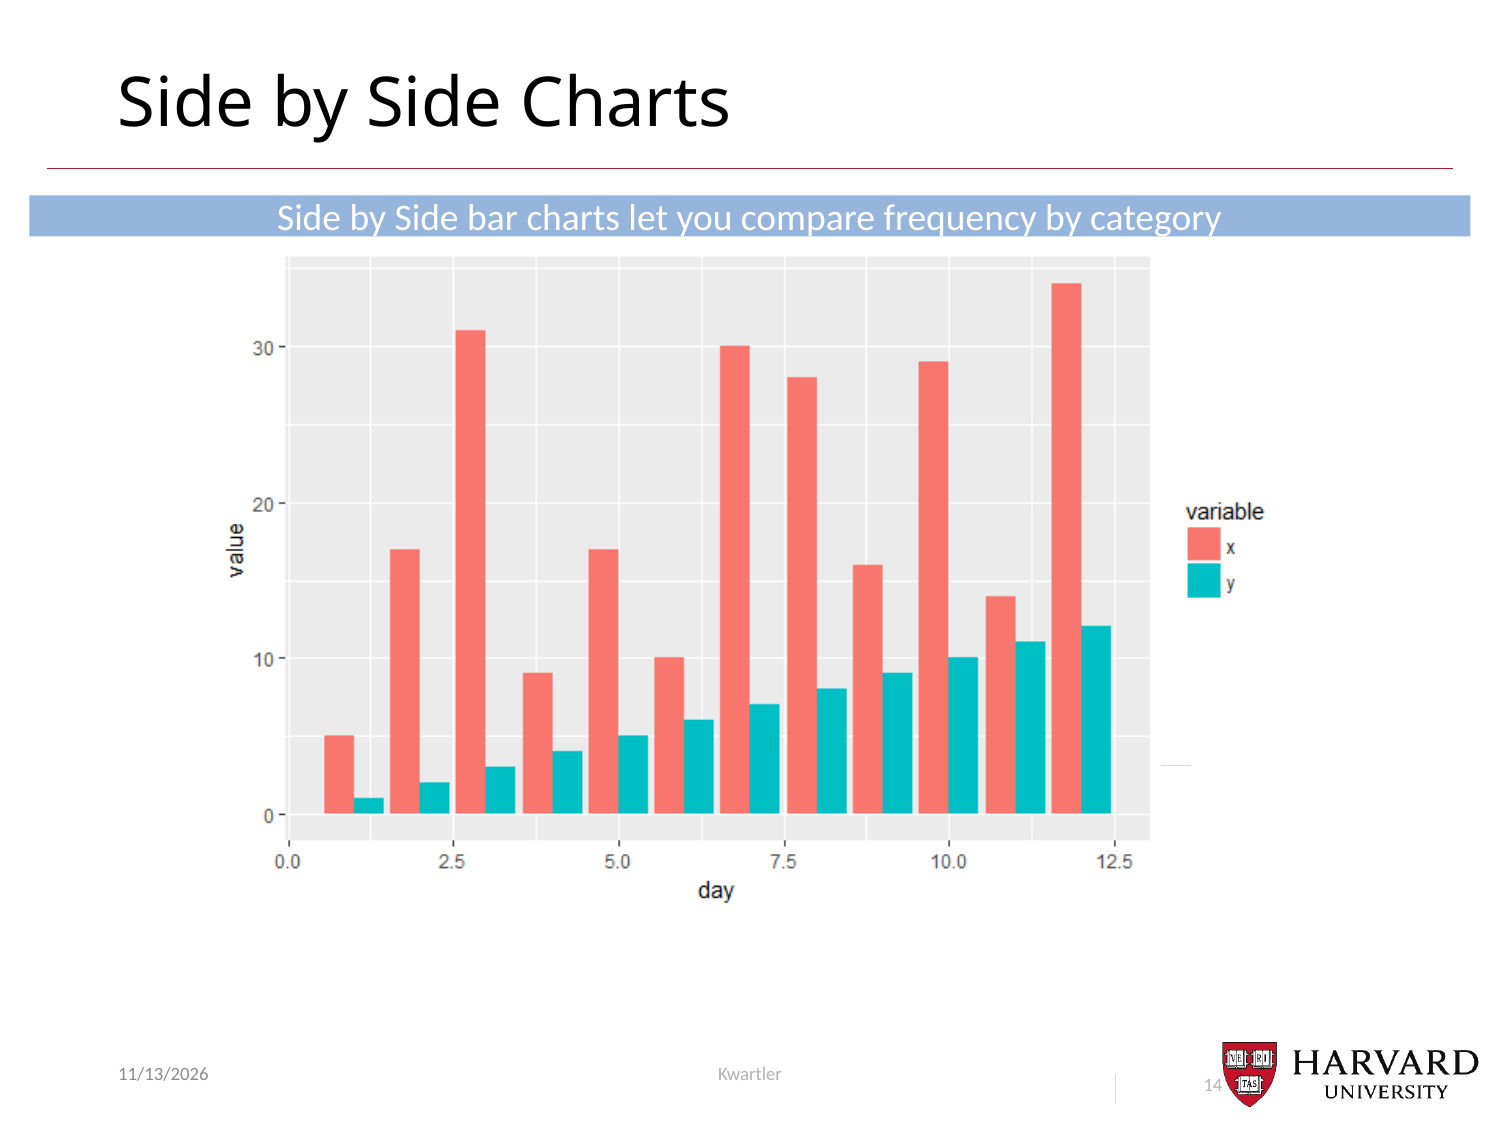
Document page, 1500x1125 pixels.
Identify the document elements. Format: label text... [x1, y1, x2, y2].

slide_number 14 [1188, 1042, 1330, 1103]
picture [212, 246, 1288, 914]
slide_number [103, 1042, 441, 1103]
picture [1200, 1024, 1500, 1125]
text_box Side by Side bar charts let you compare frequency by category [28, 194, 1471, 237]
title Side by Side Charts [103, 59, 1397, 157]
footer Kwartler [496, 1042, 1004, 1103]
